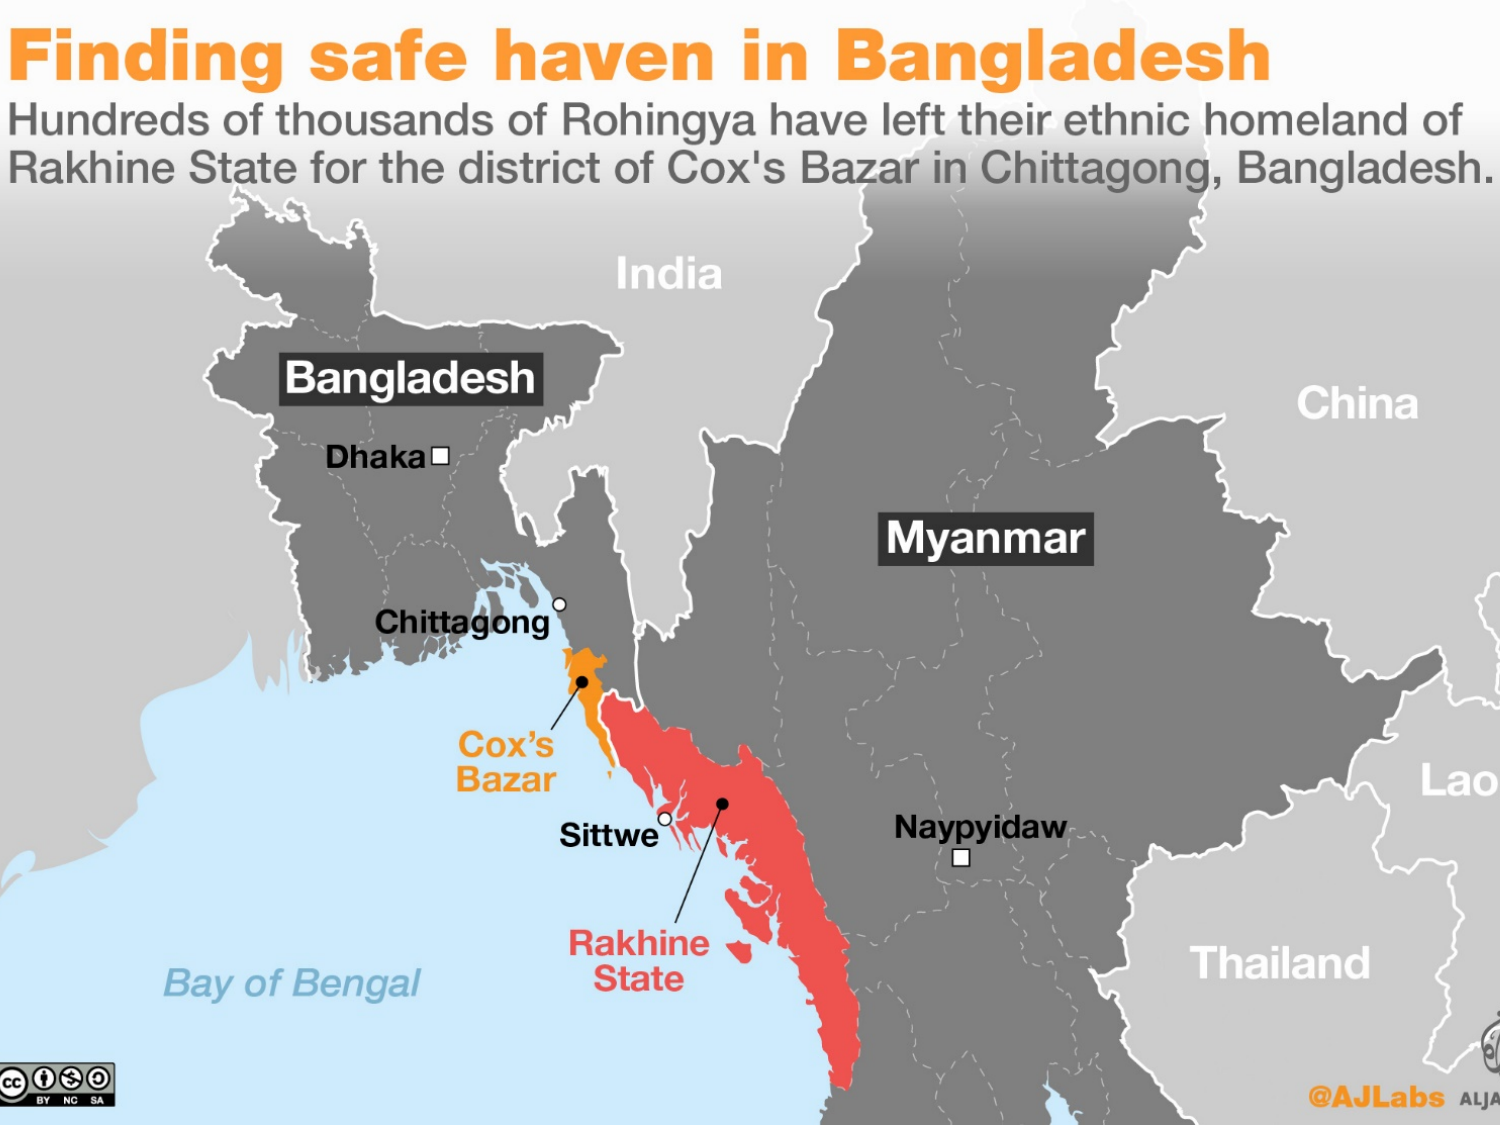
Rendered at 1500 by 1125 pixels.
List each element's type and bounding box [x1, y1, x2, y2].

list [0, 0, 1500, 1125]
